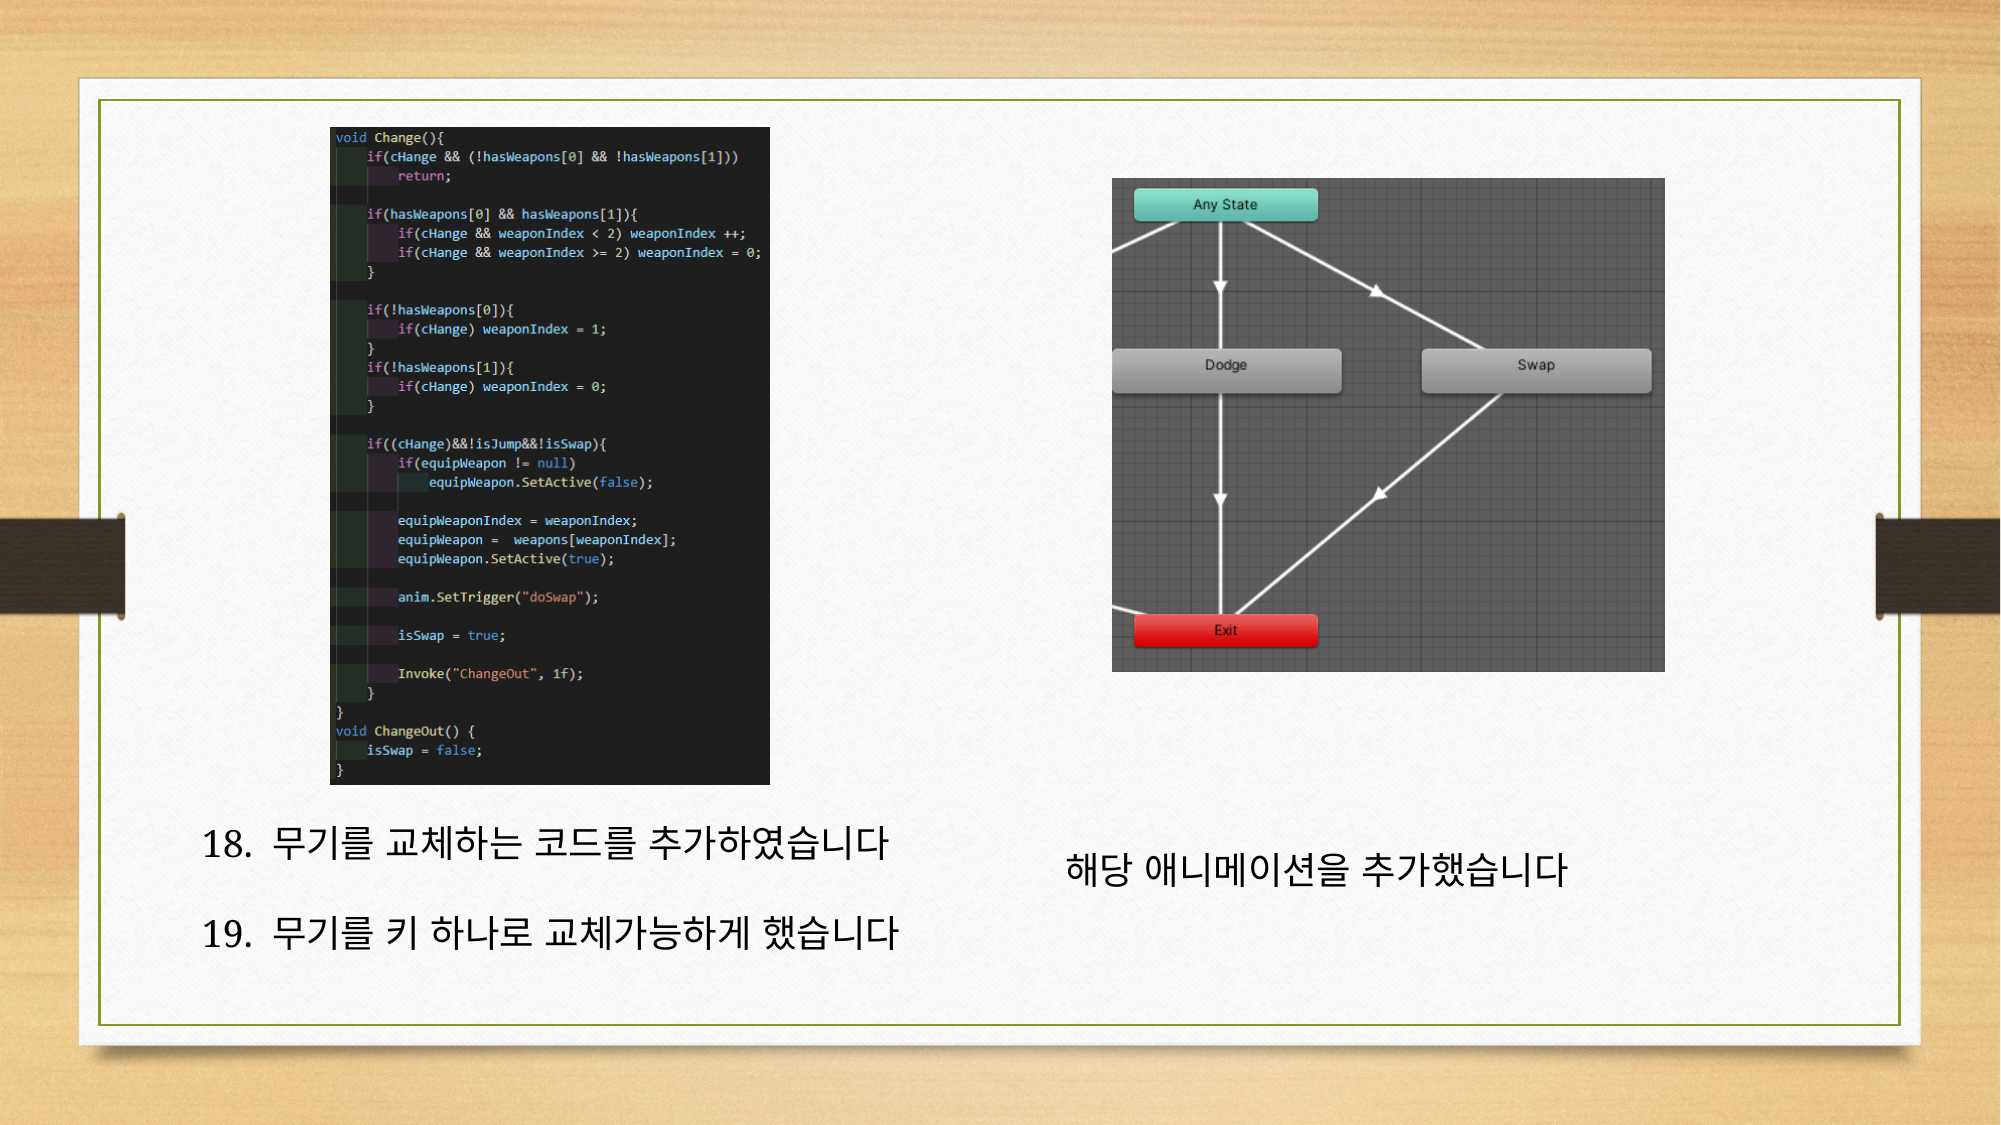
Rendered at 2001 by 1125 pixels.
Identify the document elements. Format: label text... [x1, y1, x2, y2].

picture [0, 0, 2001, 1125]
text_box 해당 애니메이션을 추가했습니다 [1050, 839, 1683, 900]
text_box 18. 무기를 교체하는 코드를 추가하였습니다 19. 무기를 키 하나로 교체가능하게 했습니다 [187, 812, 950, 963]
